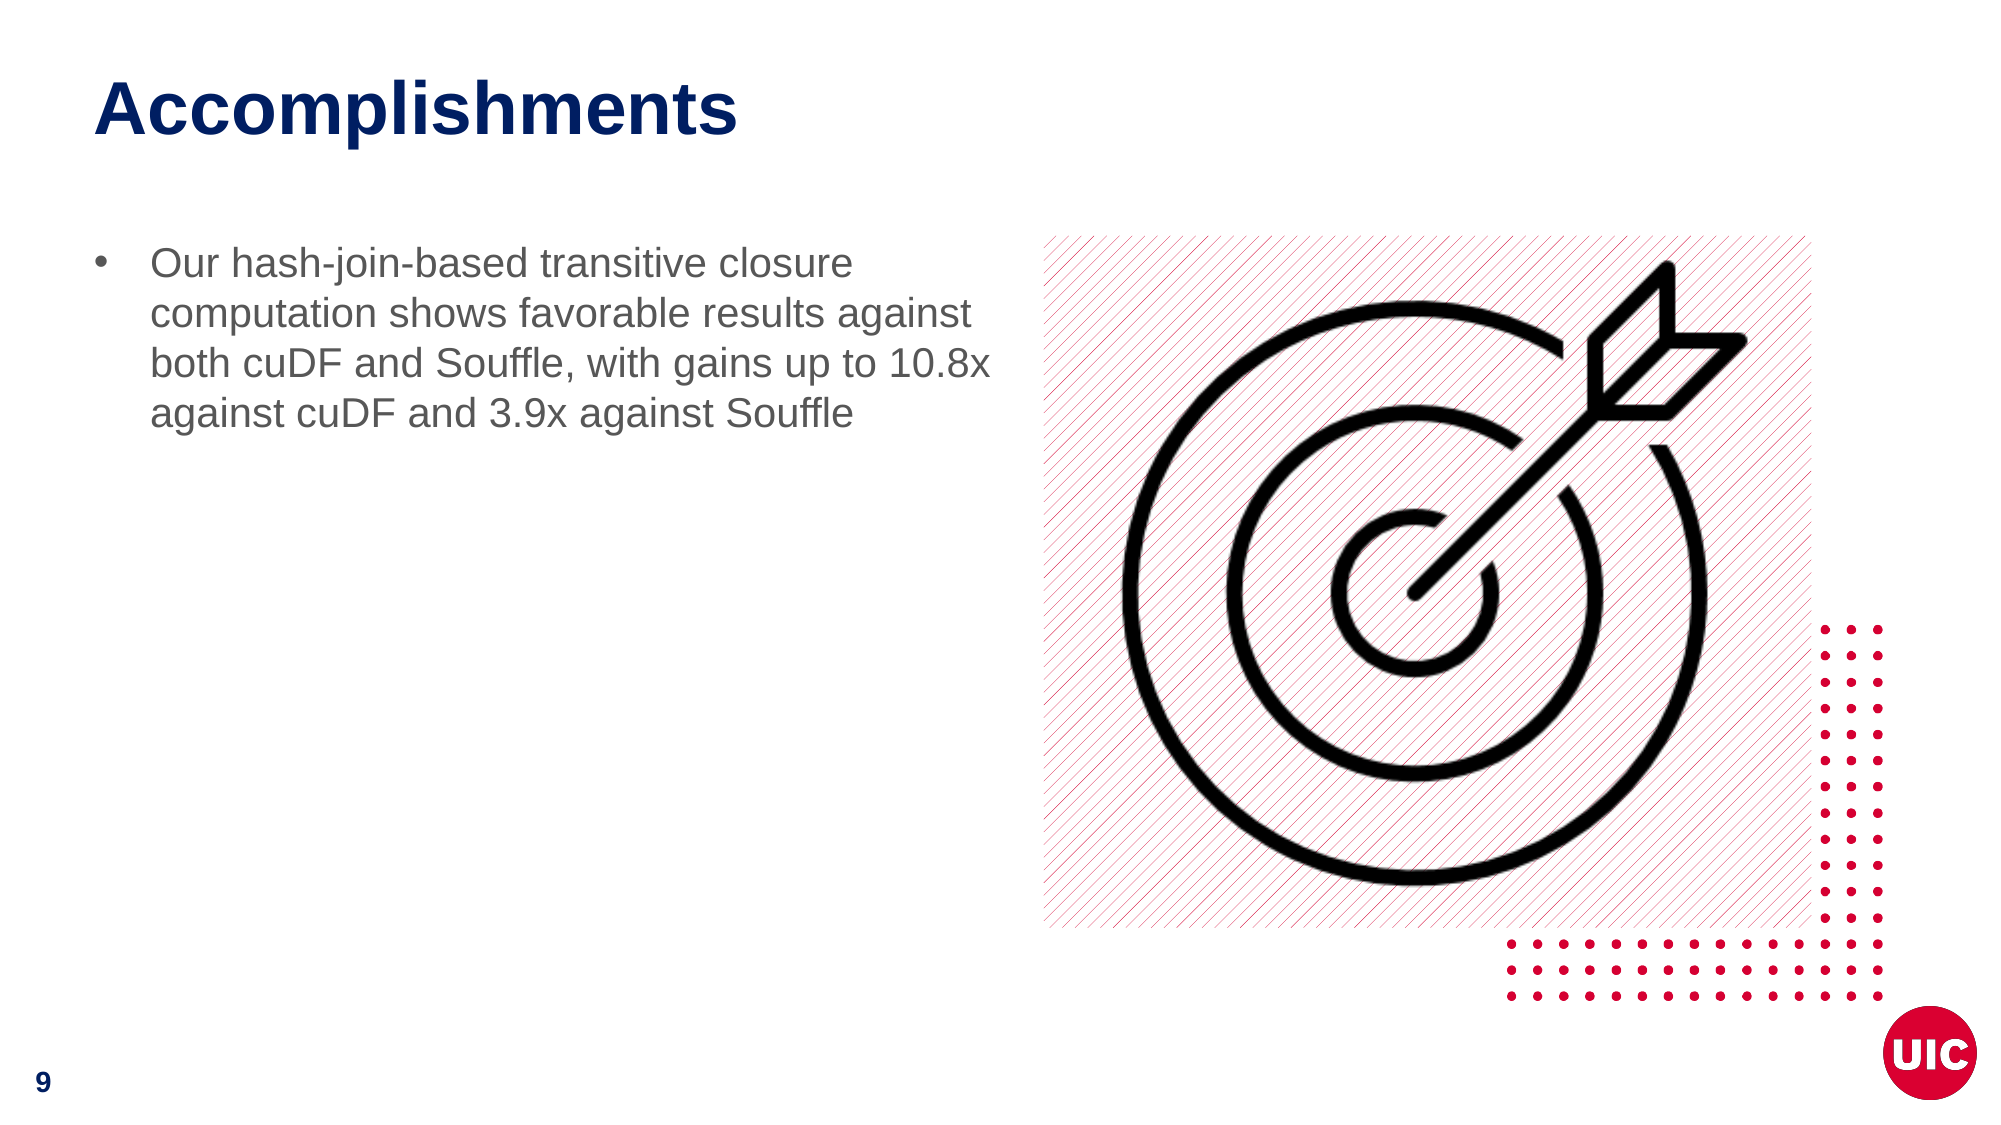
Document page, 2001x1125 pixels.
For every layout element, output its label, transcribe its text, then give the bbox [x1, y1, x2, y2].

list Our hash-join-based transitive closure computation shows favorable results against both cuDF and Souffle, with gains up to 10.8x against cuDF and 3.9x against Souffle [93, 235, 1000, 973]
title Accomplishments [93, 70, 1907, 204]
picture [1043, 235, 1980, 1102]
